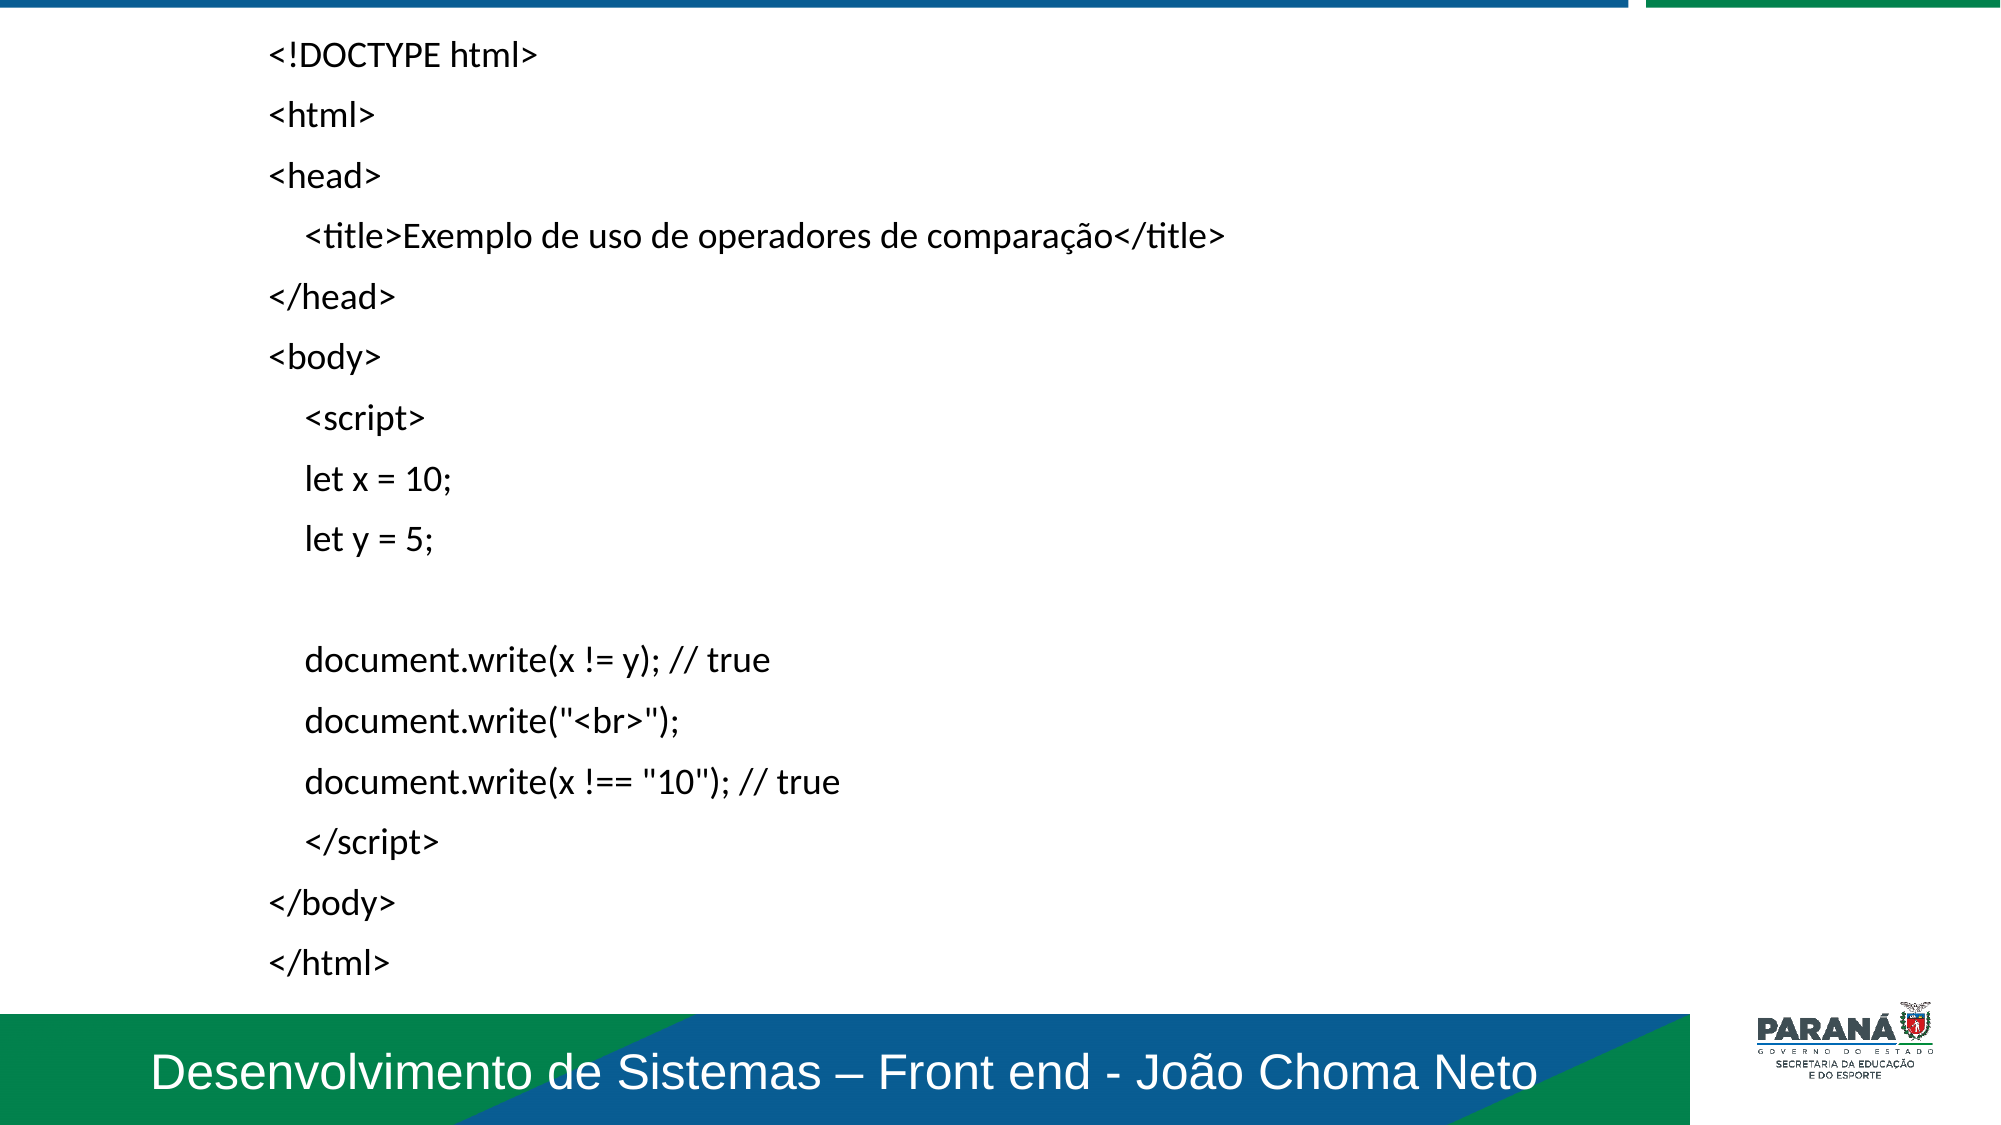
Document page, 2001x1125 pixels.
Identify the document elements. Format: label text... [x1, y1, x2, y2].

list <!DOCTYPE html> <html> <head> <title>Exemplo de uso de operadores de comparação</title> </head> <body> <script> let x = 10; let y = 5; document.write(x != y); // true document.write("<br>"); document.write(x !== "10"); // true </script> </body> </html> [217, 22, 1677, 1002]
picture [1757, 1002, 1933, 1081]
picture [0, 1014, 1690, 1125]
